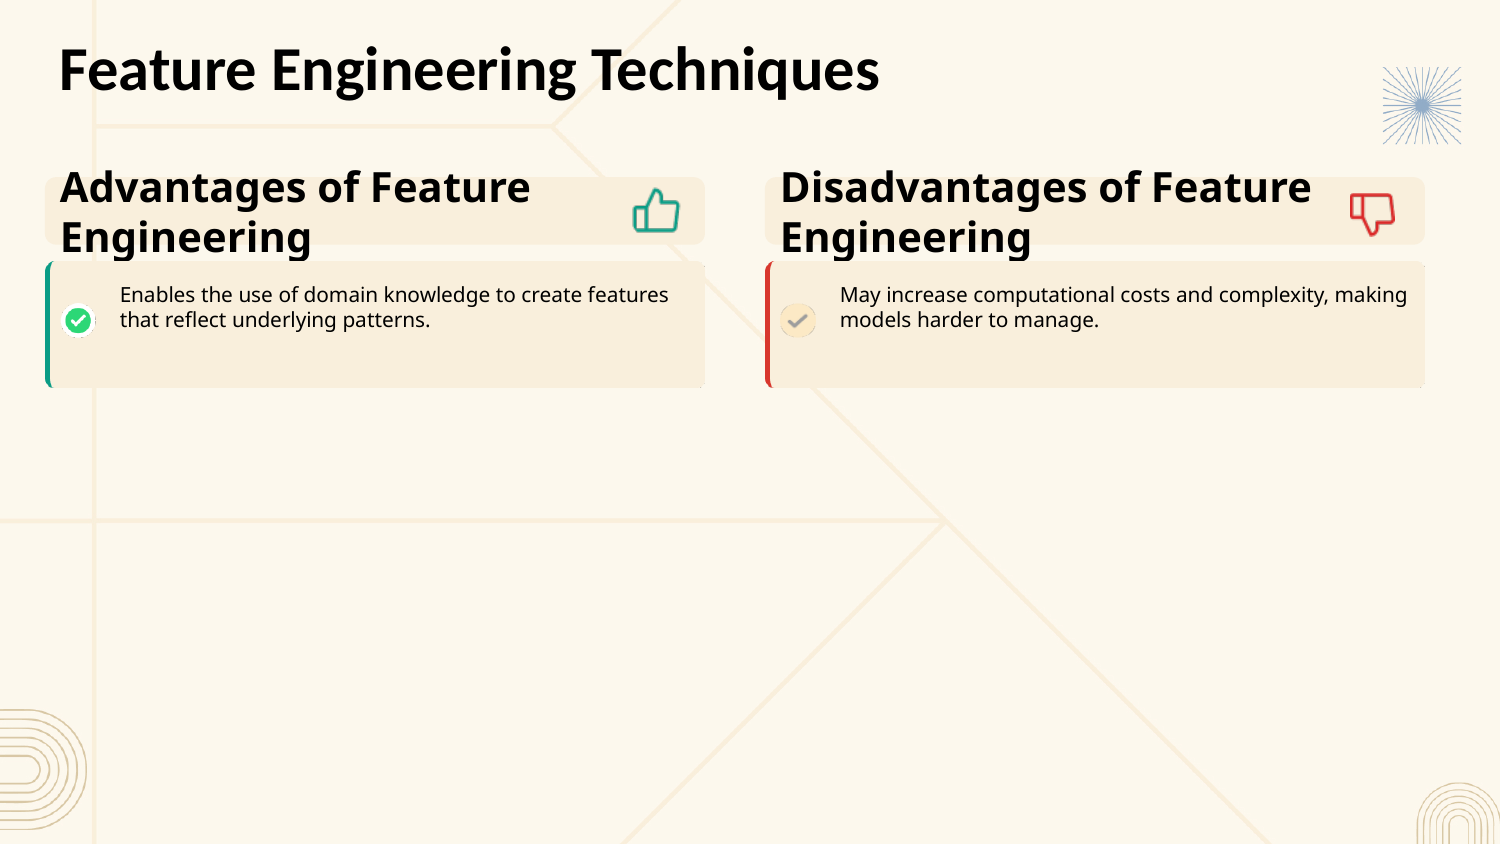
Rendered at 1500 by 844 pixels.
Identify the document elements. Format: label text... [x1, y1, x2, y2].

text_box Advantages of Feature Engineering [44, 177, 615, 245]
text_box Feature Engineering Techniques [44, 0, 1395, 150]
text_box [615, 177, 705, 245]
text_box [1335, 177, 1425, 245]
text_box Disadvantages of Feature Engineering [764, 177, 1335, 245]
picture [0, 0, 1500, 844]
